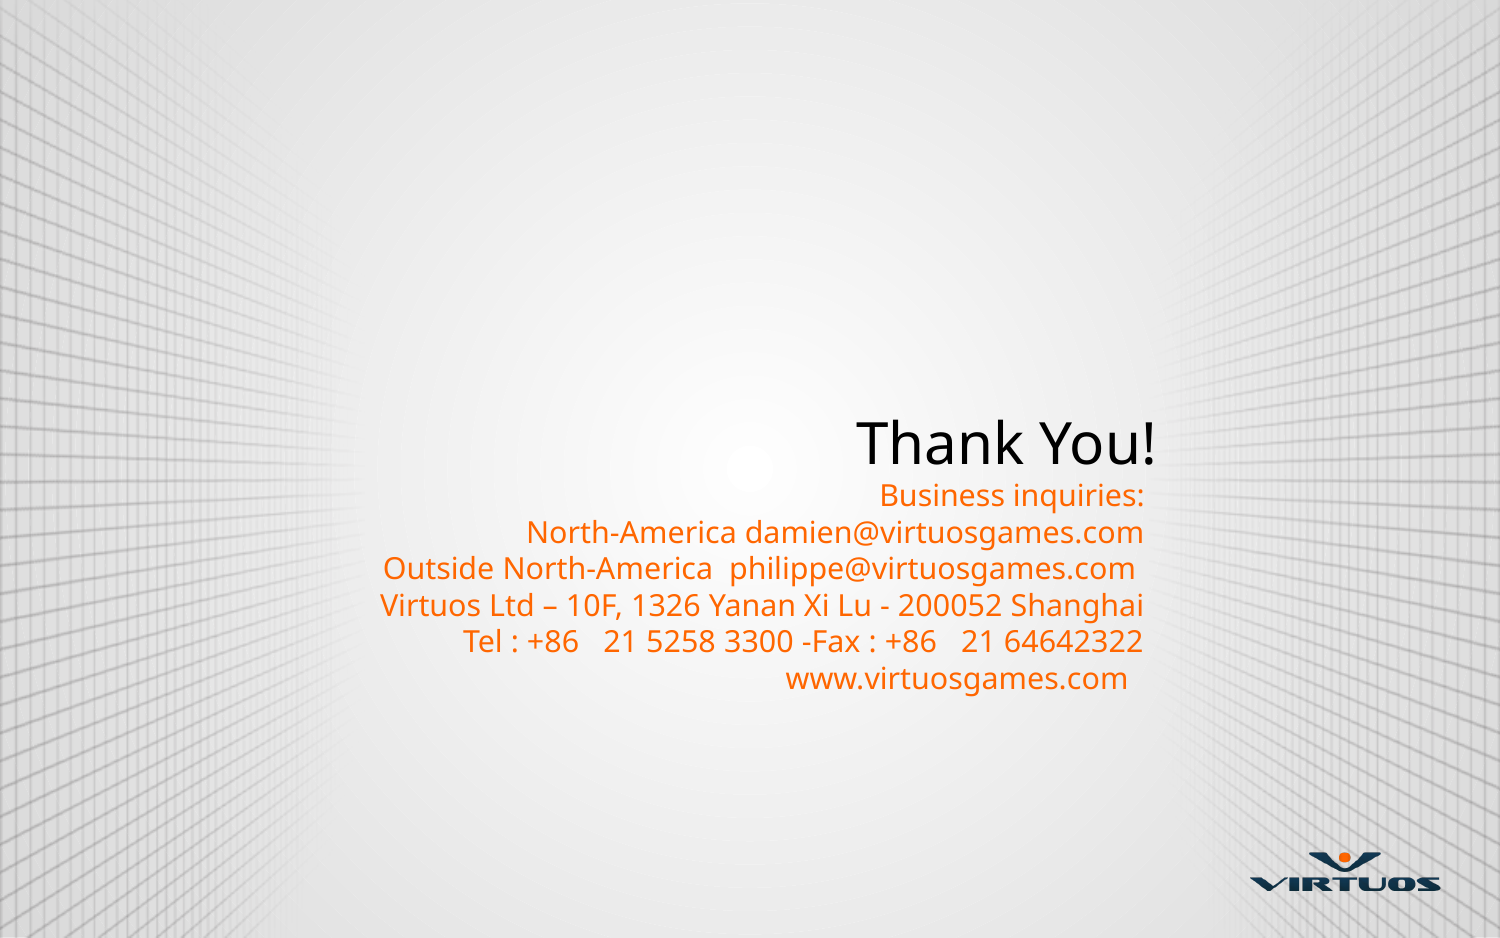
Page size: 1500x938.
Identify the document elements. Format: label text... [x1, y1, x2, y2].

picture [1149, 0, 1500, 938]
title Thank You! [117, 398, 1172, 471]
subtitle Business inquiries: North-America damien@virtuosgames.com Outside North-America philippe@virtuosgames.com Virtuos Ltd – 10F, 1326 Yanan Xi Lu - 200052 Shanghai Tel : +86 21 5258 3300 -Fax : +86 21 64642322 www.virtuosgames.com [336, 468, 1161, 807]
picture [0, 0, 365, 938]
